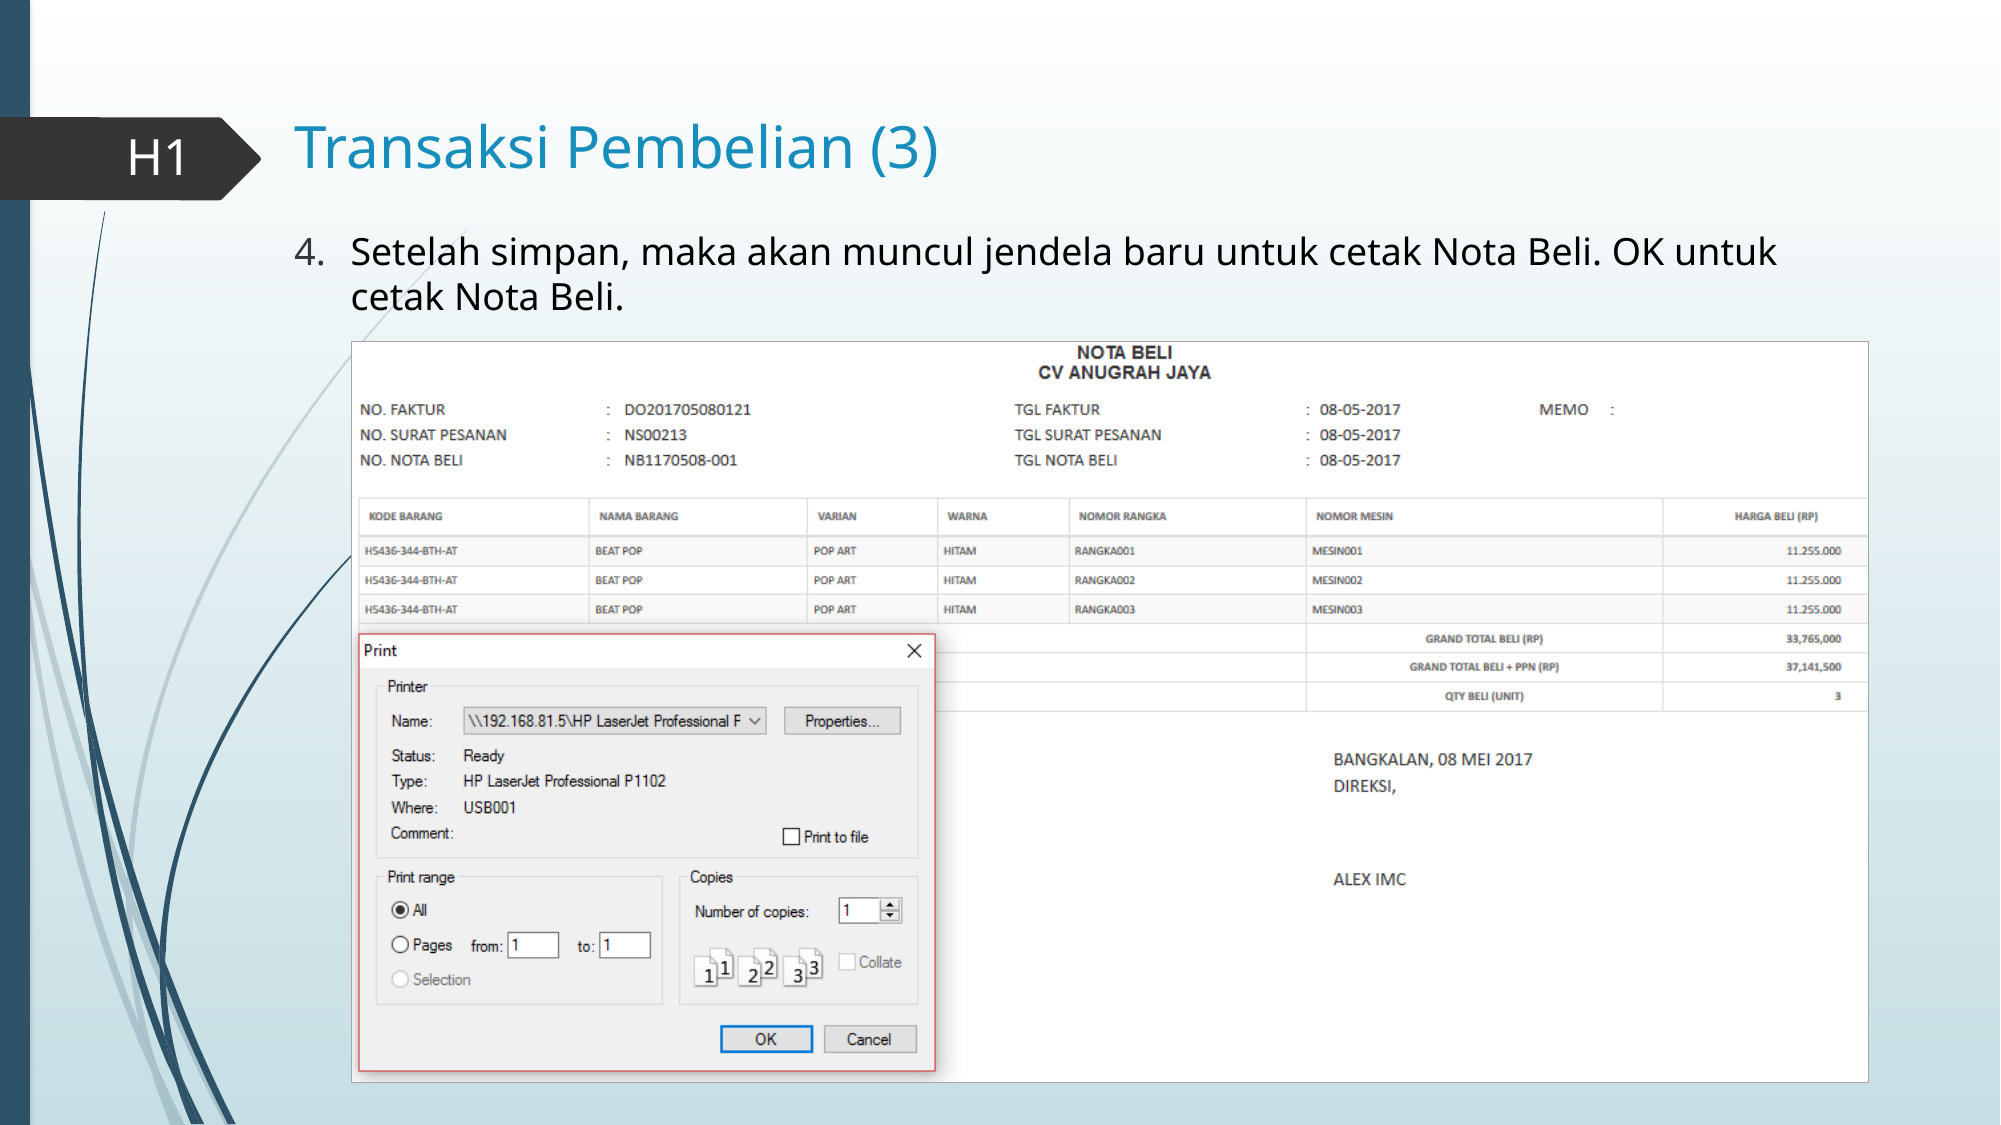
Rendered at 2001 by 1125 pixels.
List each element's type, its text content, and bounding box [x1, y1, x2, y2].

text_box H1 [52, 117, 207, 197]
title Transaksi Pembelian (3) [279, 102, 1888, 197]
text_box Setelah simpan, maka akan muncul jendela baru untuk cetak Nota Beli. OK untuk cetak Nota Beli. [279, 220, 1888, 335]
text_box [11, 159, 187, 221]
picture [351, 341, 1870, 1084]
